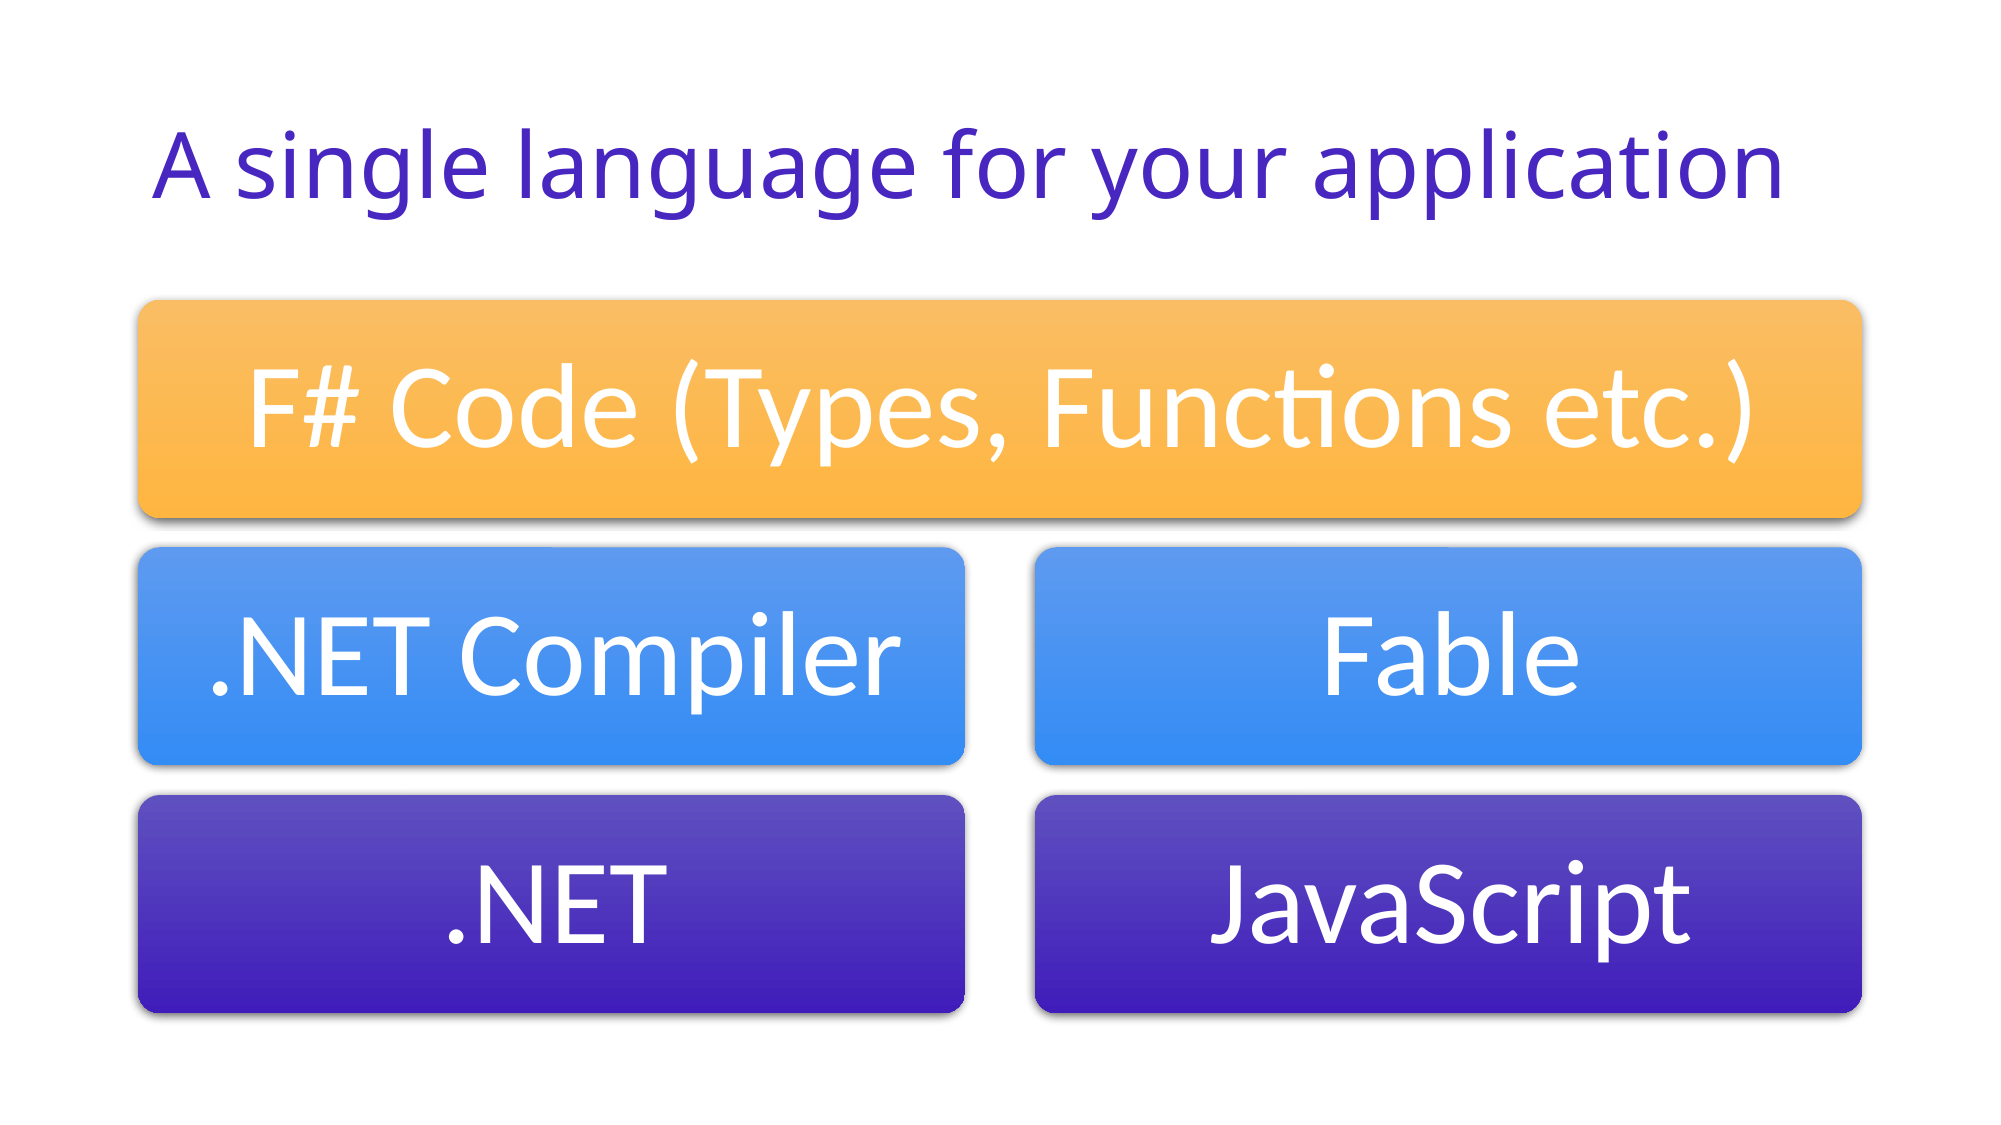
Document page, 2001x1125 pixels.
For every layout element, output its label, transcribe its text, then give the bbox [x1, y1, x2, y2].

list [137, 299, 1863, 1014]
title A single language for your application [137, 59, 1863, 278]
